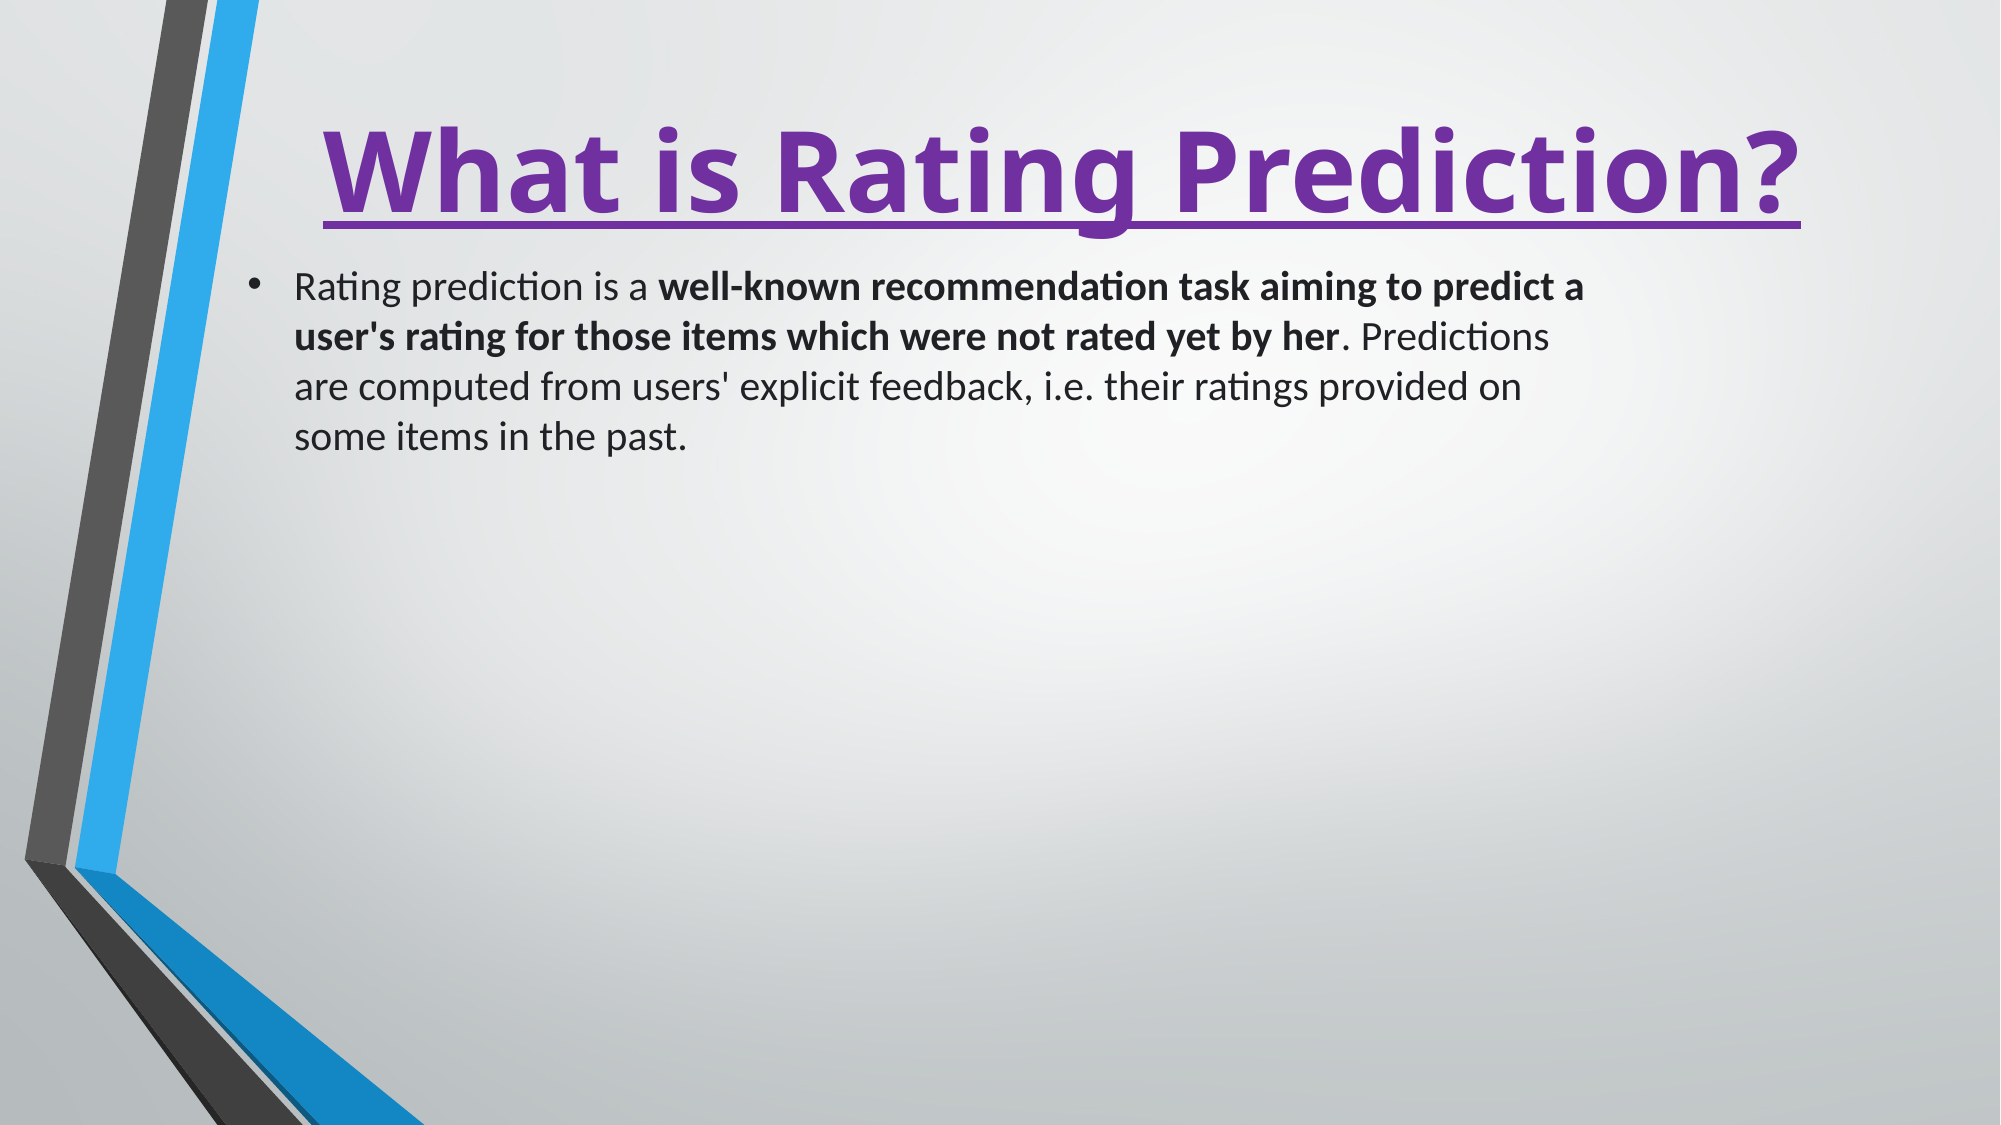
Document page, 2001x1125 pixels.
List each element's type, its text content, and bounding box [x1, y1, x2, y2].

text_box Rating prediction is a well-known recommendation task aiming to predict a user's rating for those items which were not rated yet by her. Predictions are computed from users' explicit feedback, i.e. their ratings provided on some items in the past. [232, 251, 1603, 517]
list [20, 222, 1800, 1106]
text_box What is Rating Prediction? [308, 92, 2000, 243]
